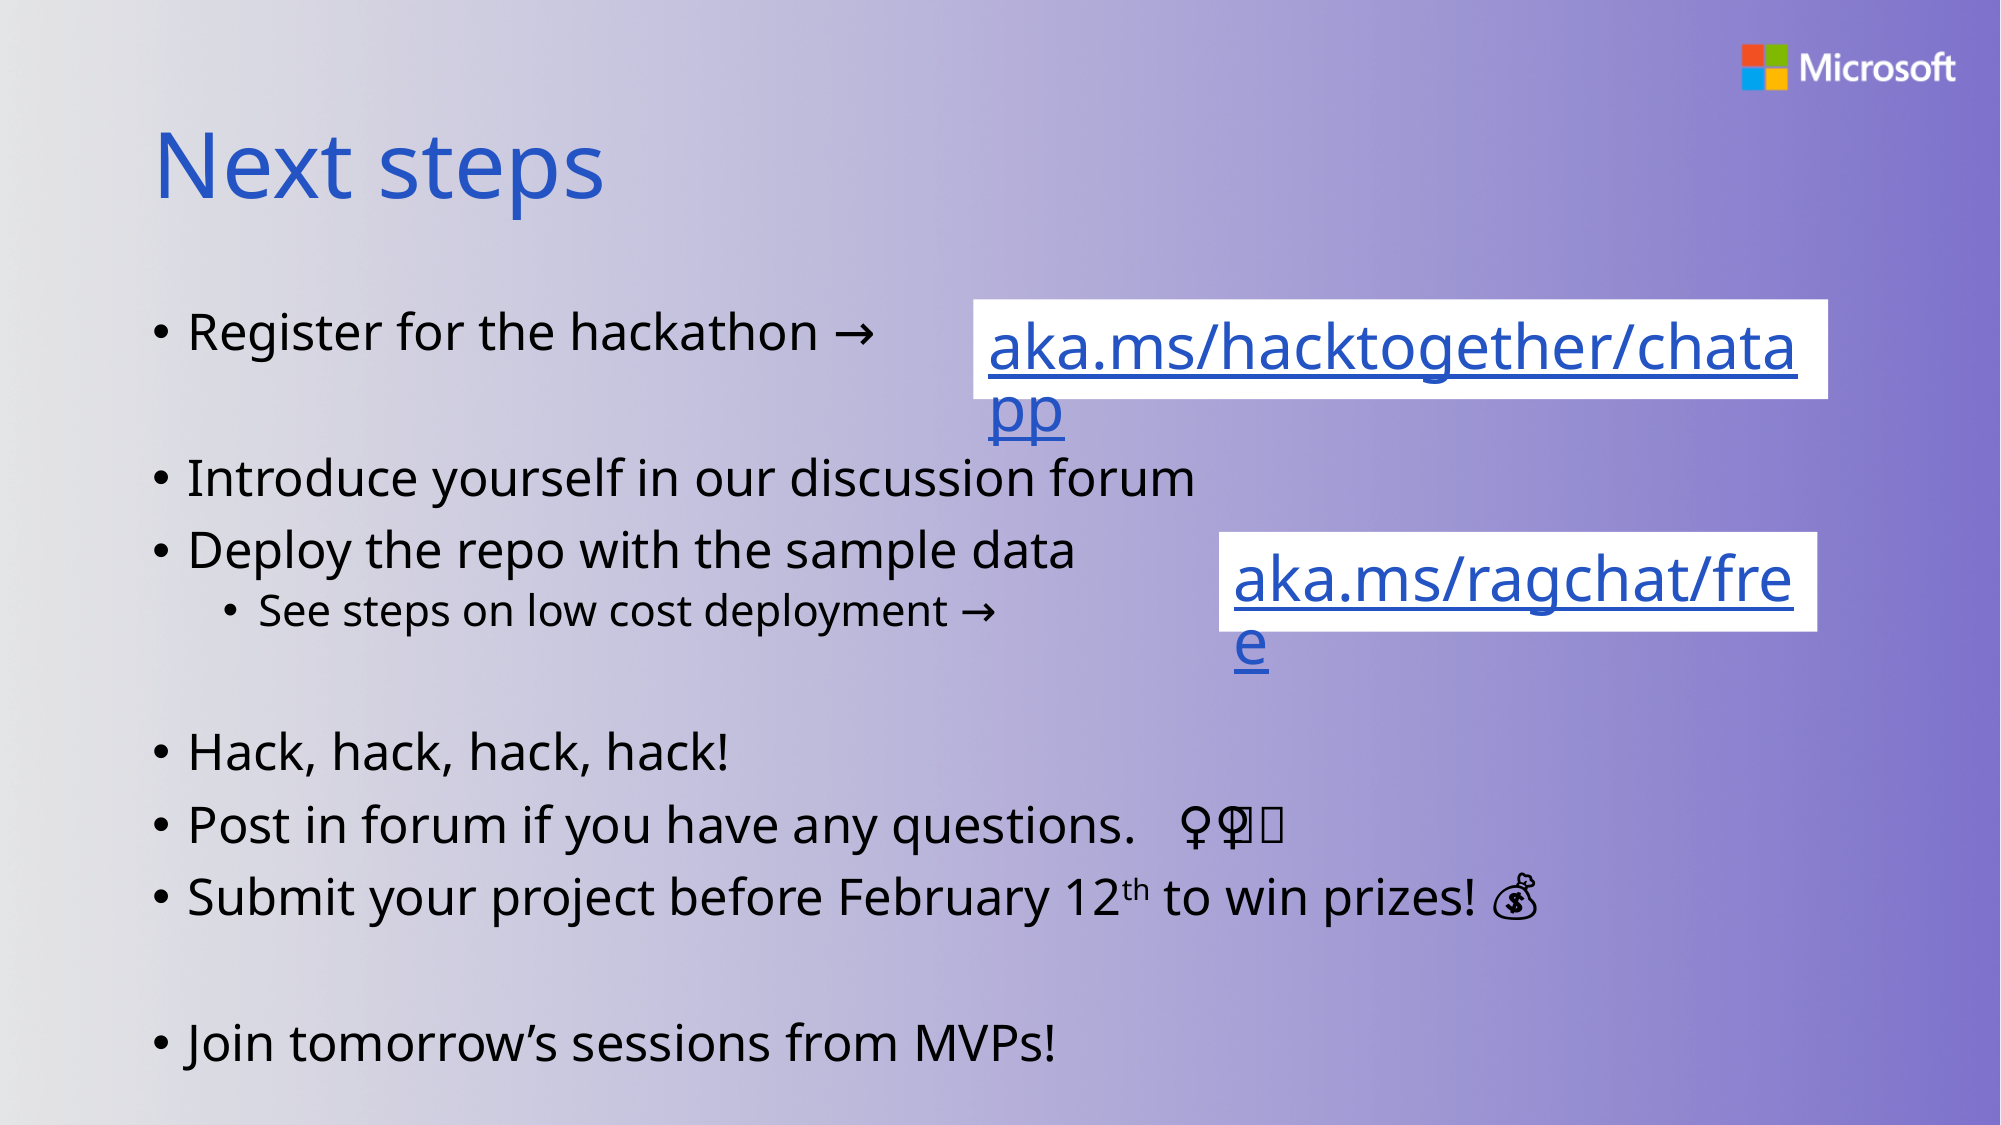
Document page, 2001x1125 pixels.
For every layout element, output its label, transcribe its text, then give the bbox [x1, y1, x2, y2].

list Register for the hackathon → Introduce yourself in our discussion forum Deploy the repo with the sample data See steps on low cost deployment → Hack, hack, hack, hack! 🧑🏿‍💻 👩🏻‍💻 👩🏼‍💻 Post in forum if you have any questions. 🙋🏼 🙋🏾‍♀️ 🙋🏻 Submit your project before February 12th to win prizes! 💸💰💵 Join tomorrow’s sessions from MVPs! [137, 299, 1829, 1082]
text_box aka.ms/ragchat/free [1219, 531, 1818, 632]
text_box aka.ms/hacktogether/chatapp [973, 299, 1829, 400]
title Next steps [137, 59, 1863, 278]
picture [0, 0, 2001, 1125]
